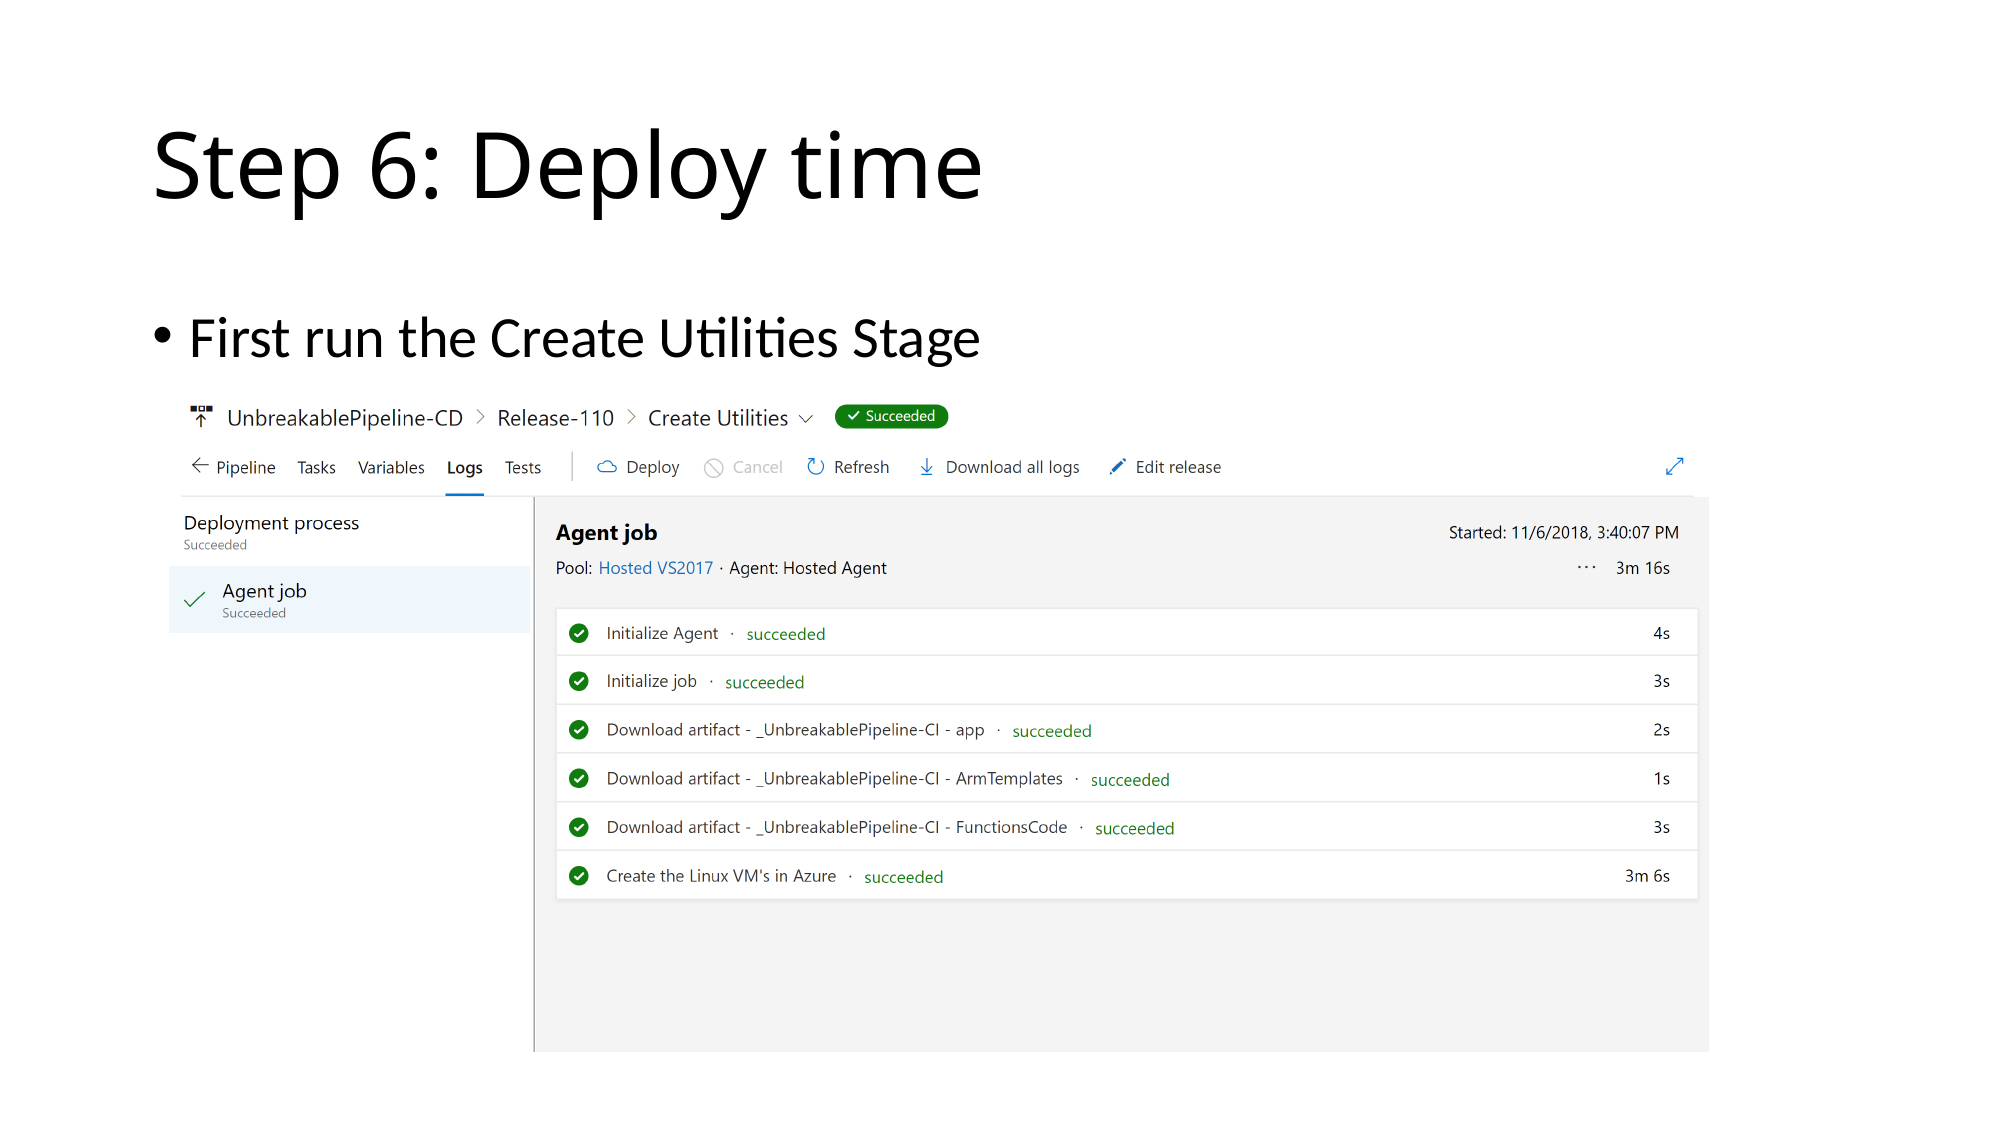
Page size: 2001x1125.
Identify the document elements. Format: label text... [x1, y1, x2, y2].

picture [169, 388, 1709, 1052]
title Step 6: Deploy time [137, 59, 1863, 278]
list First run the Create Utilities Stage [137, 299, 1863, 1014]
